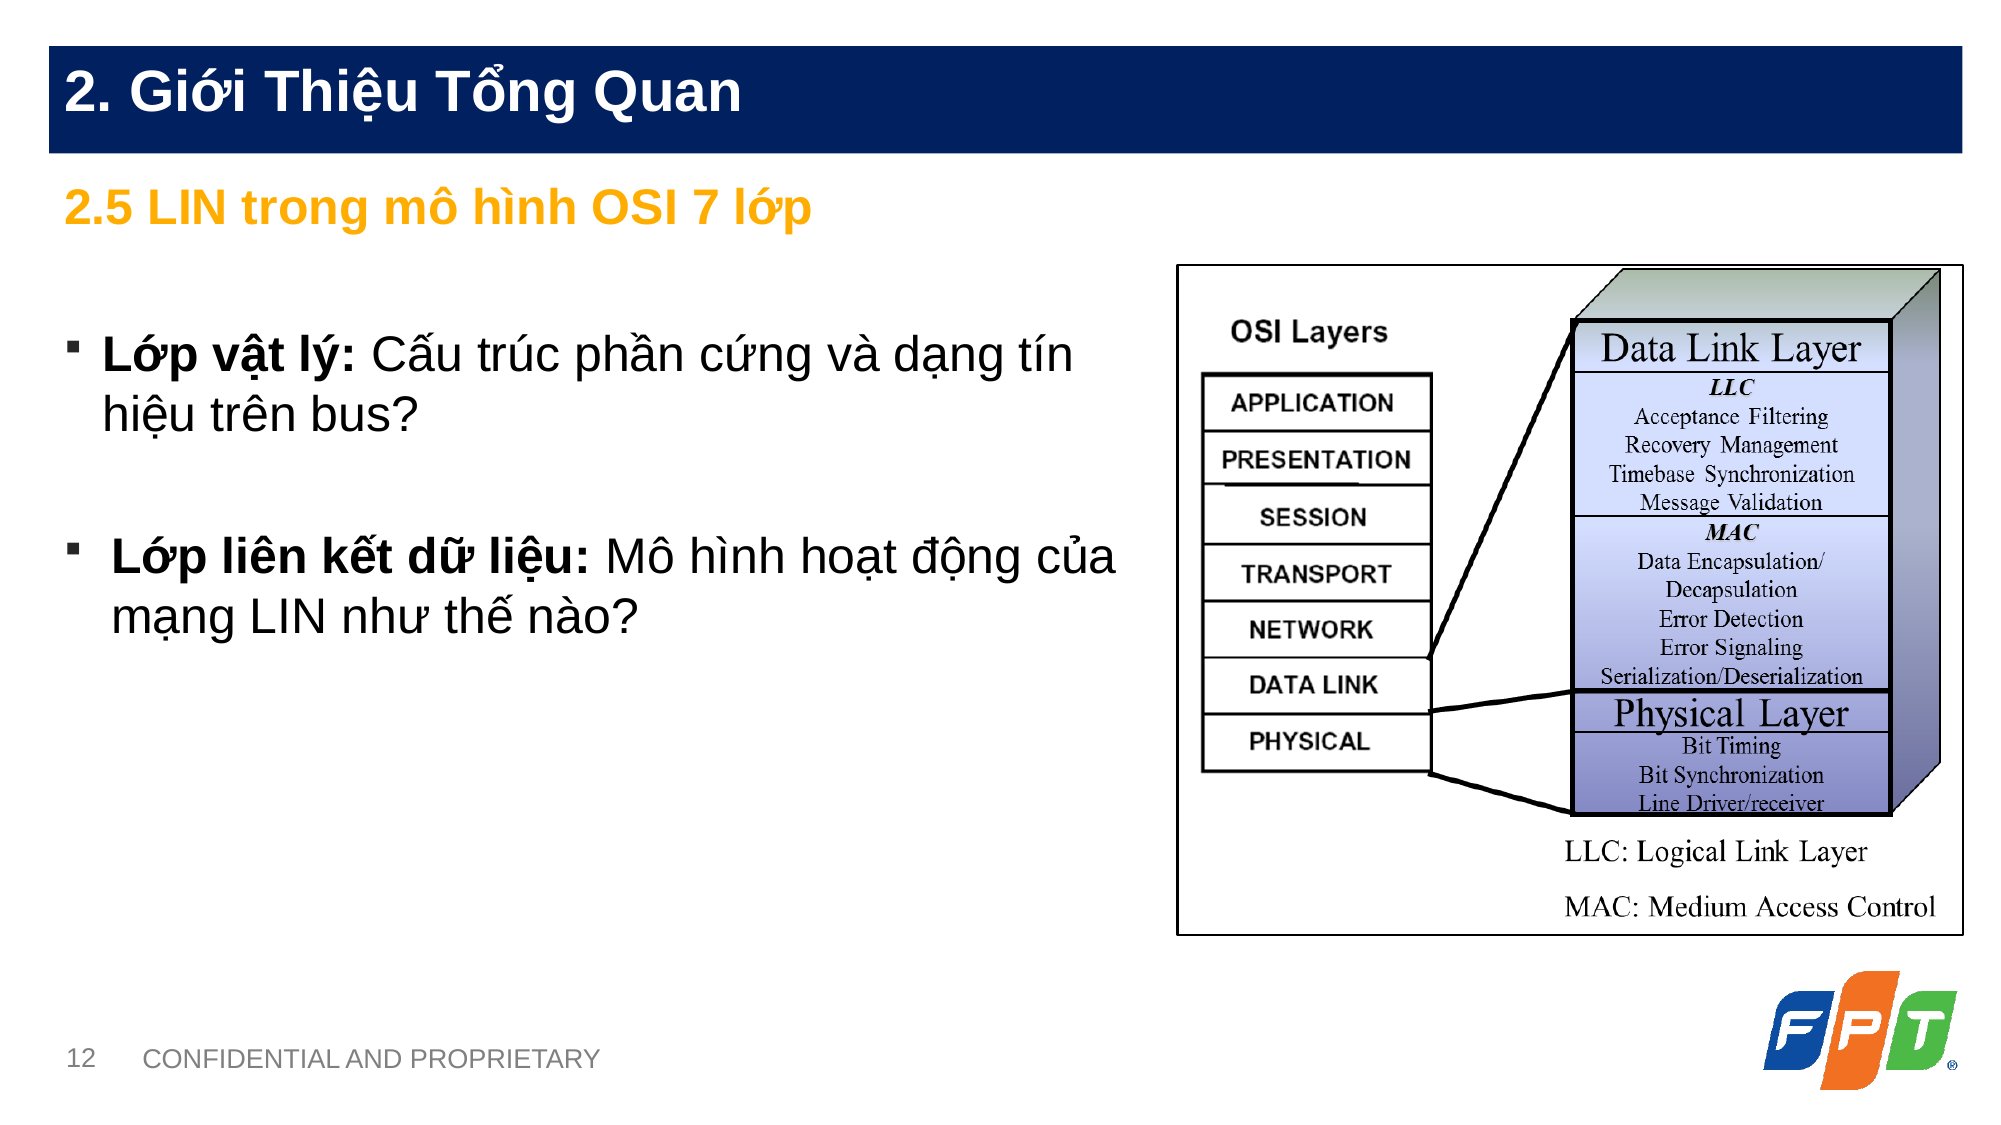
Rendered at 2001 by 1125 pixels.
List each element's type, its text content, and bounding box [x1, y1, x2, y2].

picture [1760, 970, 1958, 1091]
list 2.5 LIN trong mô hình OSI 7 lớp Lớp vật lý: Cấu trúc phần cứng và dạng tín hiệu trên bus? Lớp liên kết dữ liệu: Mô hình hoạt động của mạng LIN như thế nào? [49, 167, 1179, 933]
picture [1178, 265, 1963, 935]
